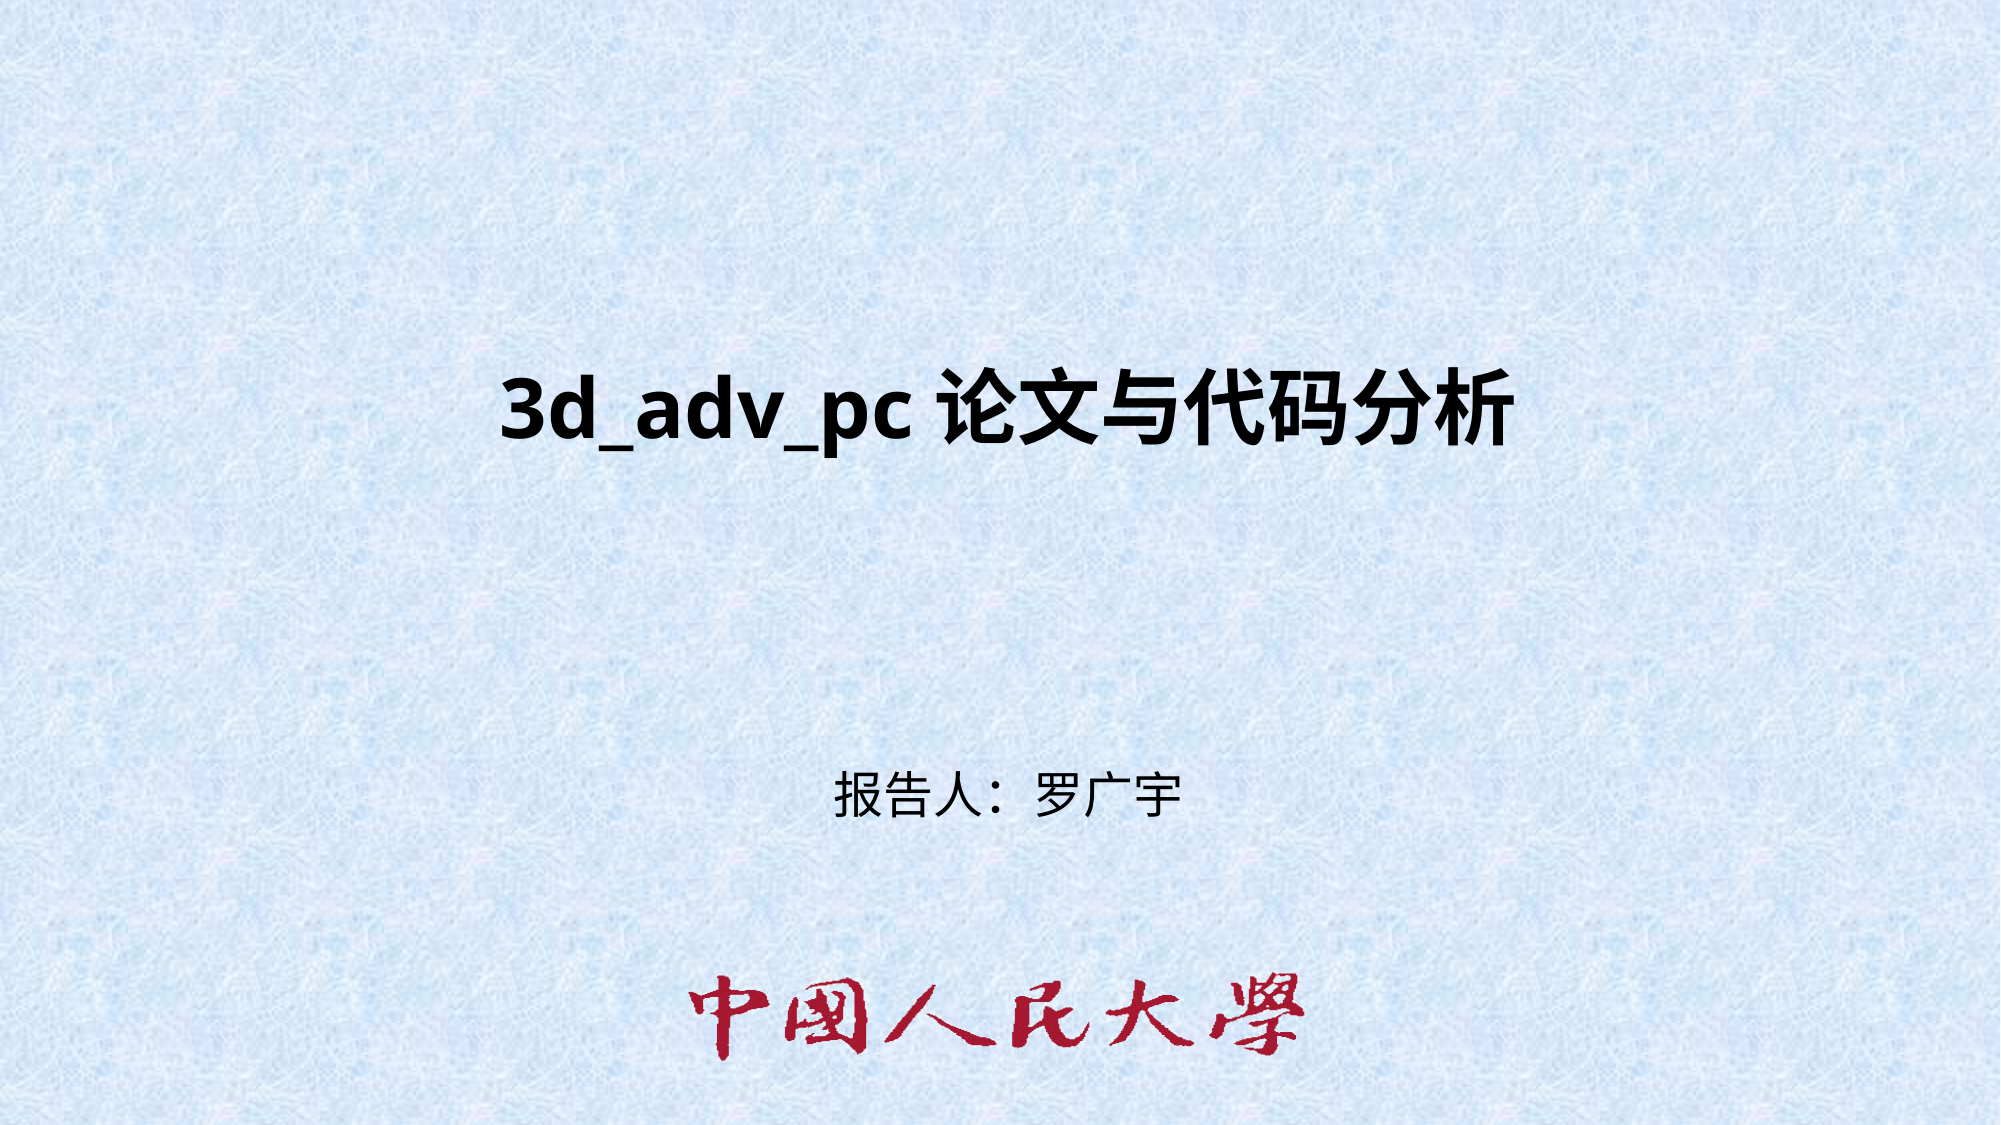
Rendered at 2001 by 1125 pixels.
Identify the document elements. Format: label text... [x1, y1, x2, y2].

picture [0, 0, 2001, 1125]
title 3d_adv_pc论文与代码分析 [116, 237, 1901, 463]
subtitle 报告人：罗广宇 [116, 755, 1901, 844]
